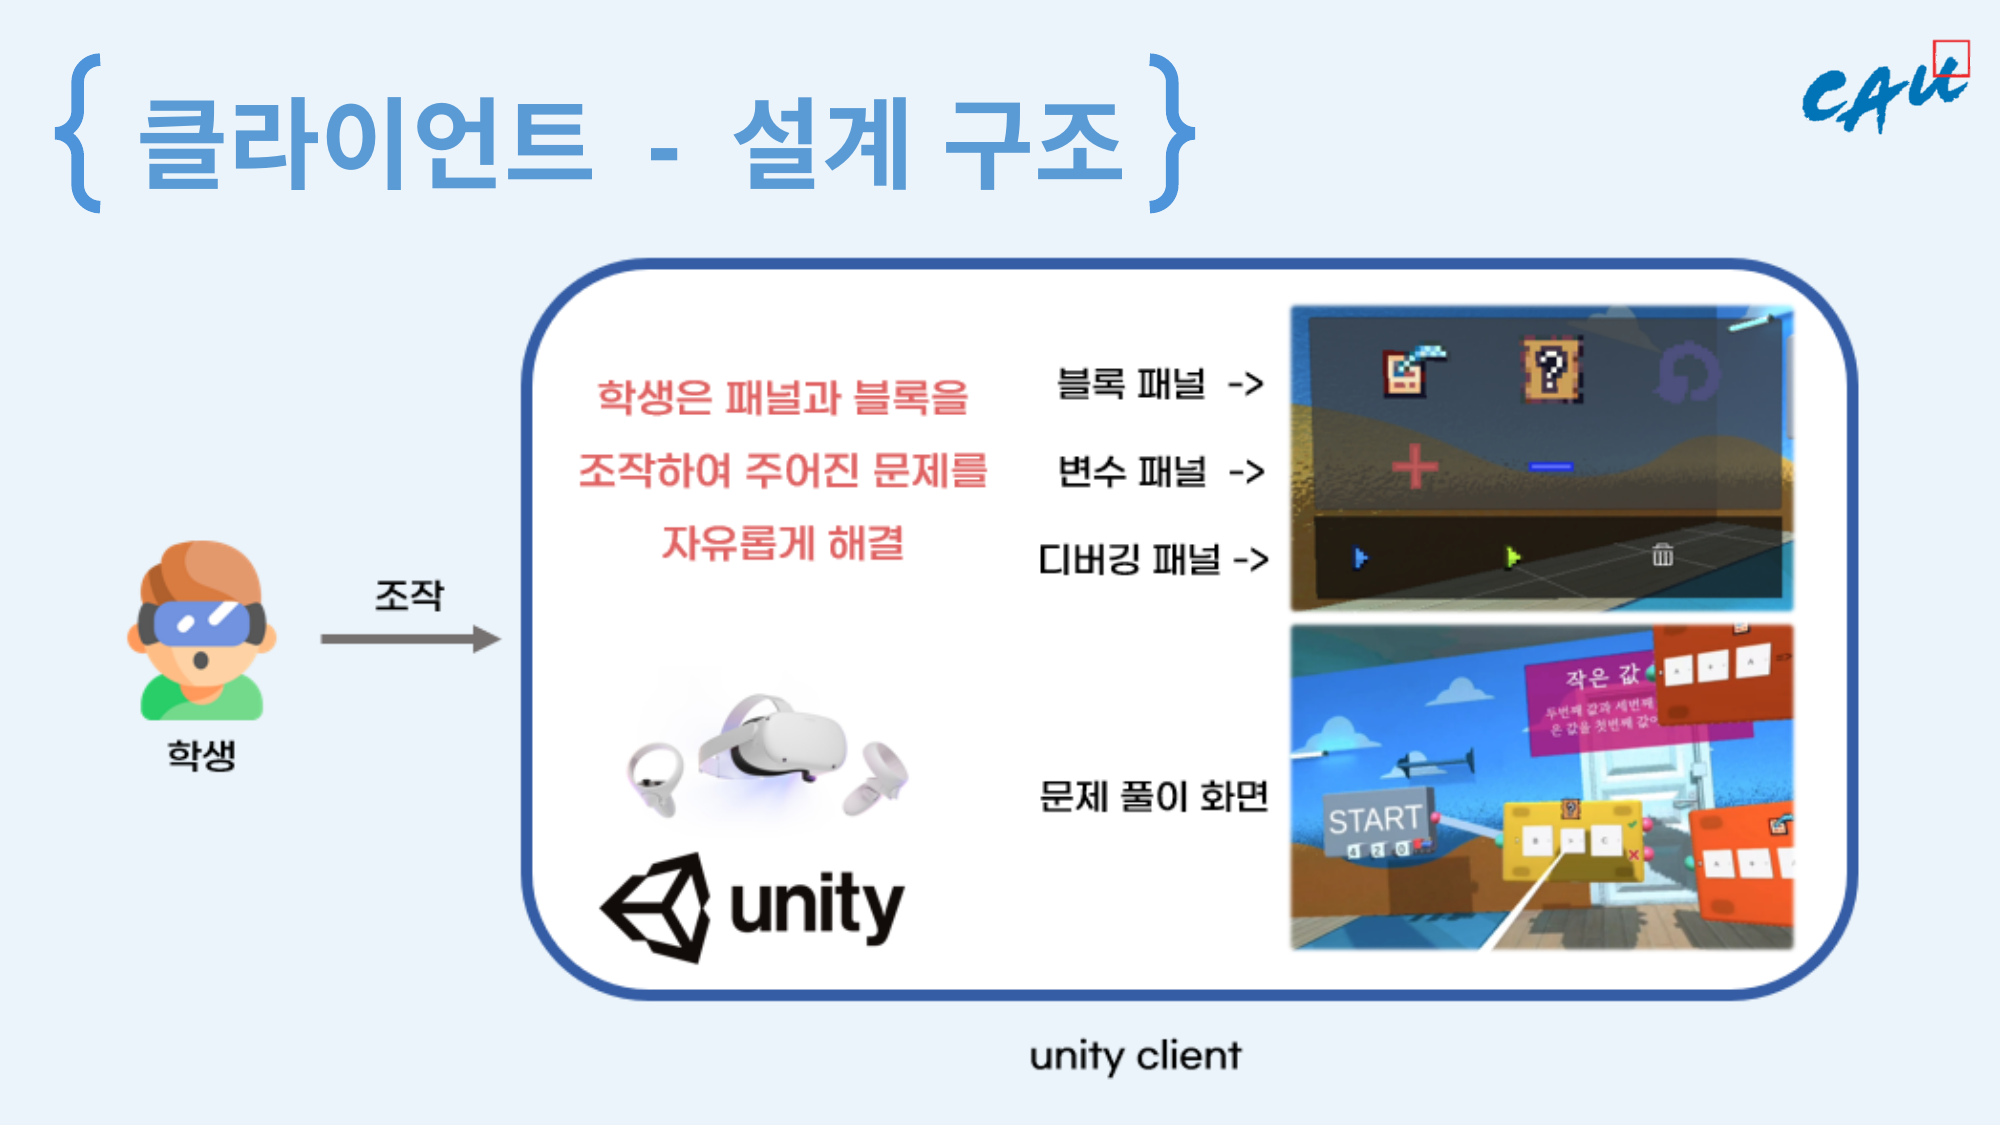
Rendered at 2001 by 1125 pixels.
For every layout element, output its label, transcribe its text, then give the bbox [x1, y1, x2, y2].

text_box [55, 59, 1195, 208]
picture [101, 224, 1899, 1097]
picture [1737, 0, 2000, 177]
text_box 클라이언트 - 설계 구조 [93, 198, 1170, 209]
